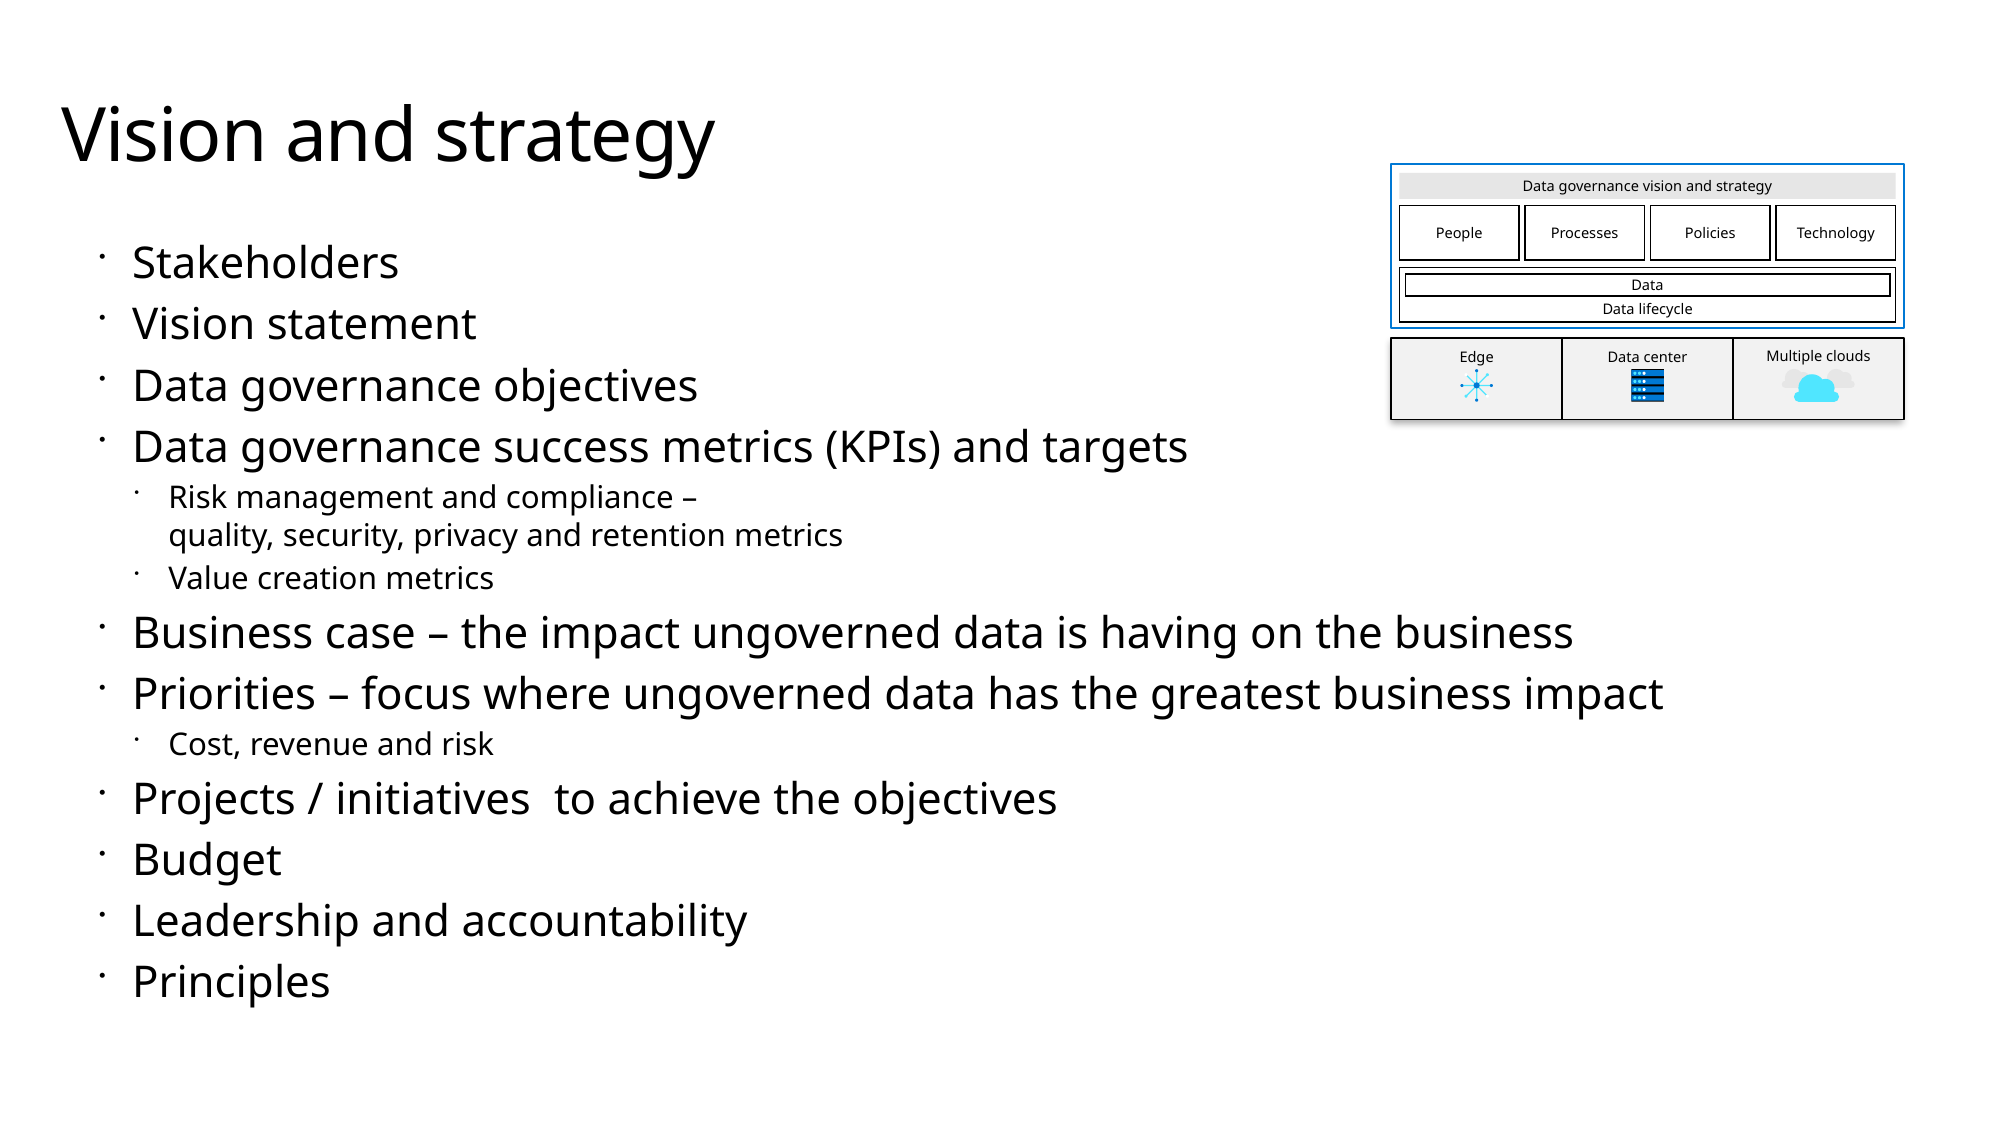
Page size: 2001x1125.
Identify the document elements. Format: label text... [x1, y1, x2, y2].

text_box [1390, 164, 1905, 420]
list Stakeholders Vision statement Data governance objectives Data governance success metrics (KPIs) and targets Risk management and compliance – quality, security, privacy and retention metrics Value creation metrics Business case – the impact ungoverned data is having on the business Priorities – focus where ungoverned data has the greatest business impact Cost, revenue and risk Projects / initiatives to achieve the objectives Budget Leadership and accountability Principles [95, 235, 1669, 1041]
title Vision and strategy [61, 71, 1870, 192]
